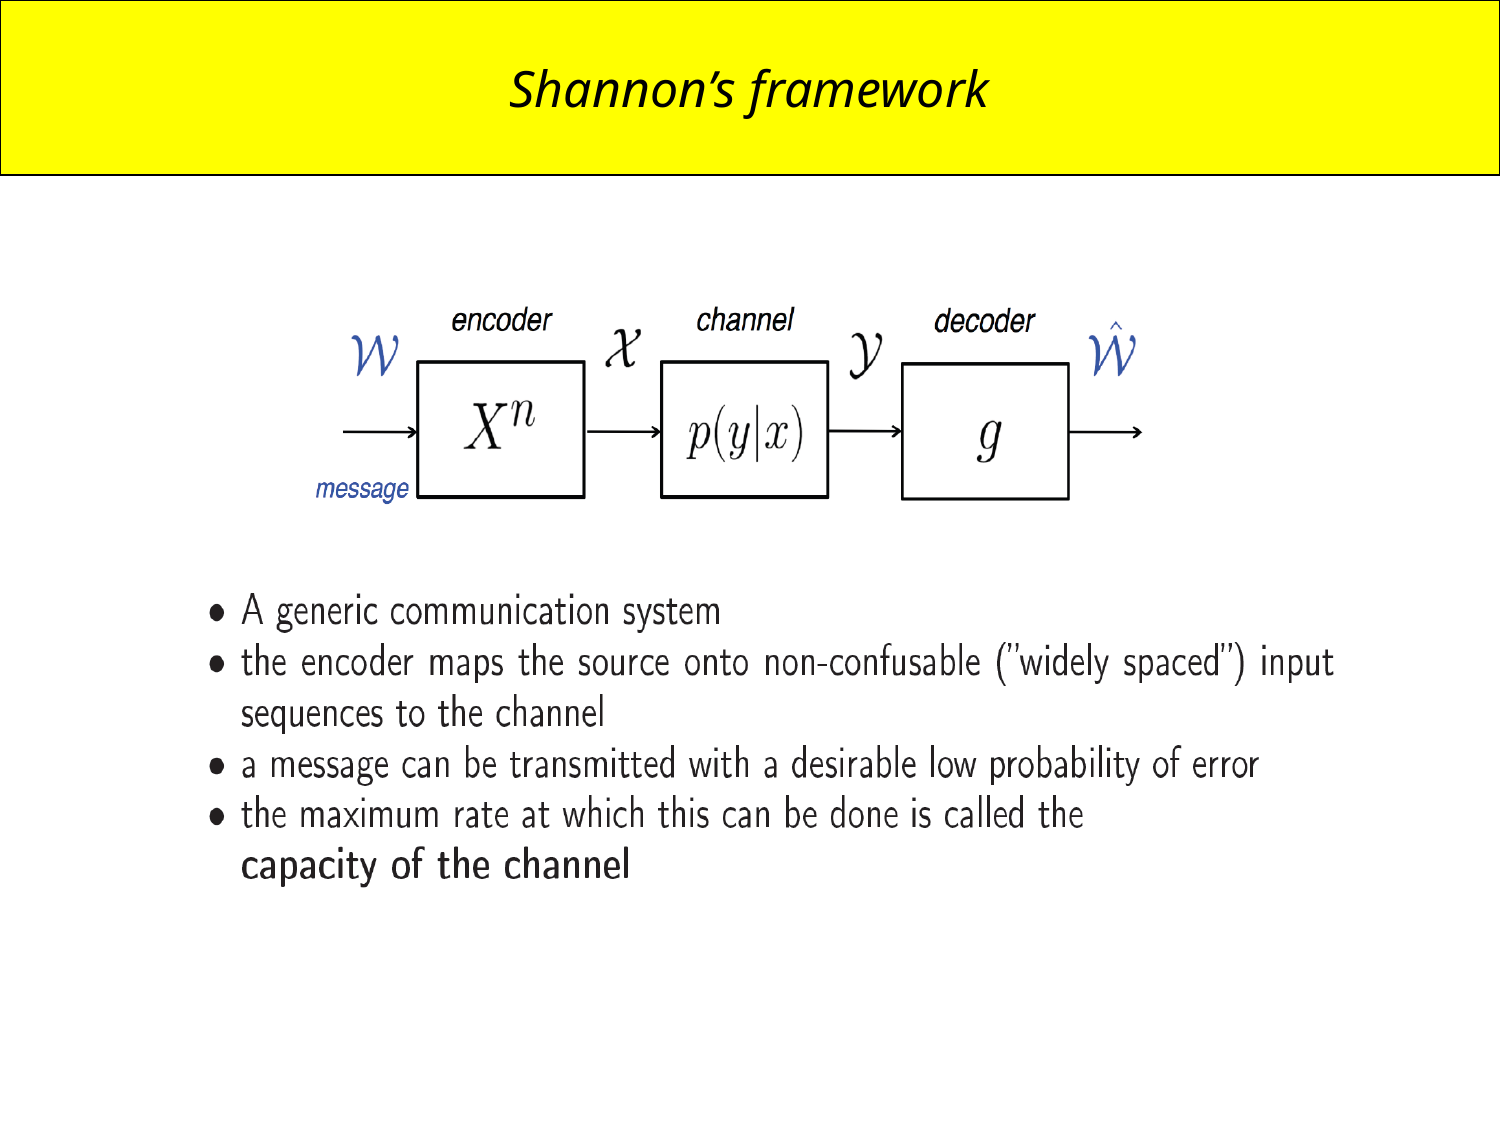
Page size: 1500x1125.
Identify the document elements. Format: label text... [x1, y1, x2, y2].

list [124, 262, 1384, 956]
text_box Shannon’s framework [0, 0, 1500, 175]
